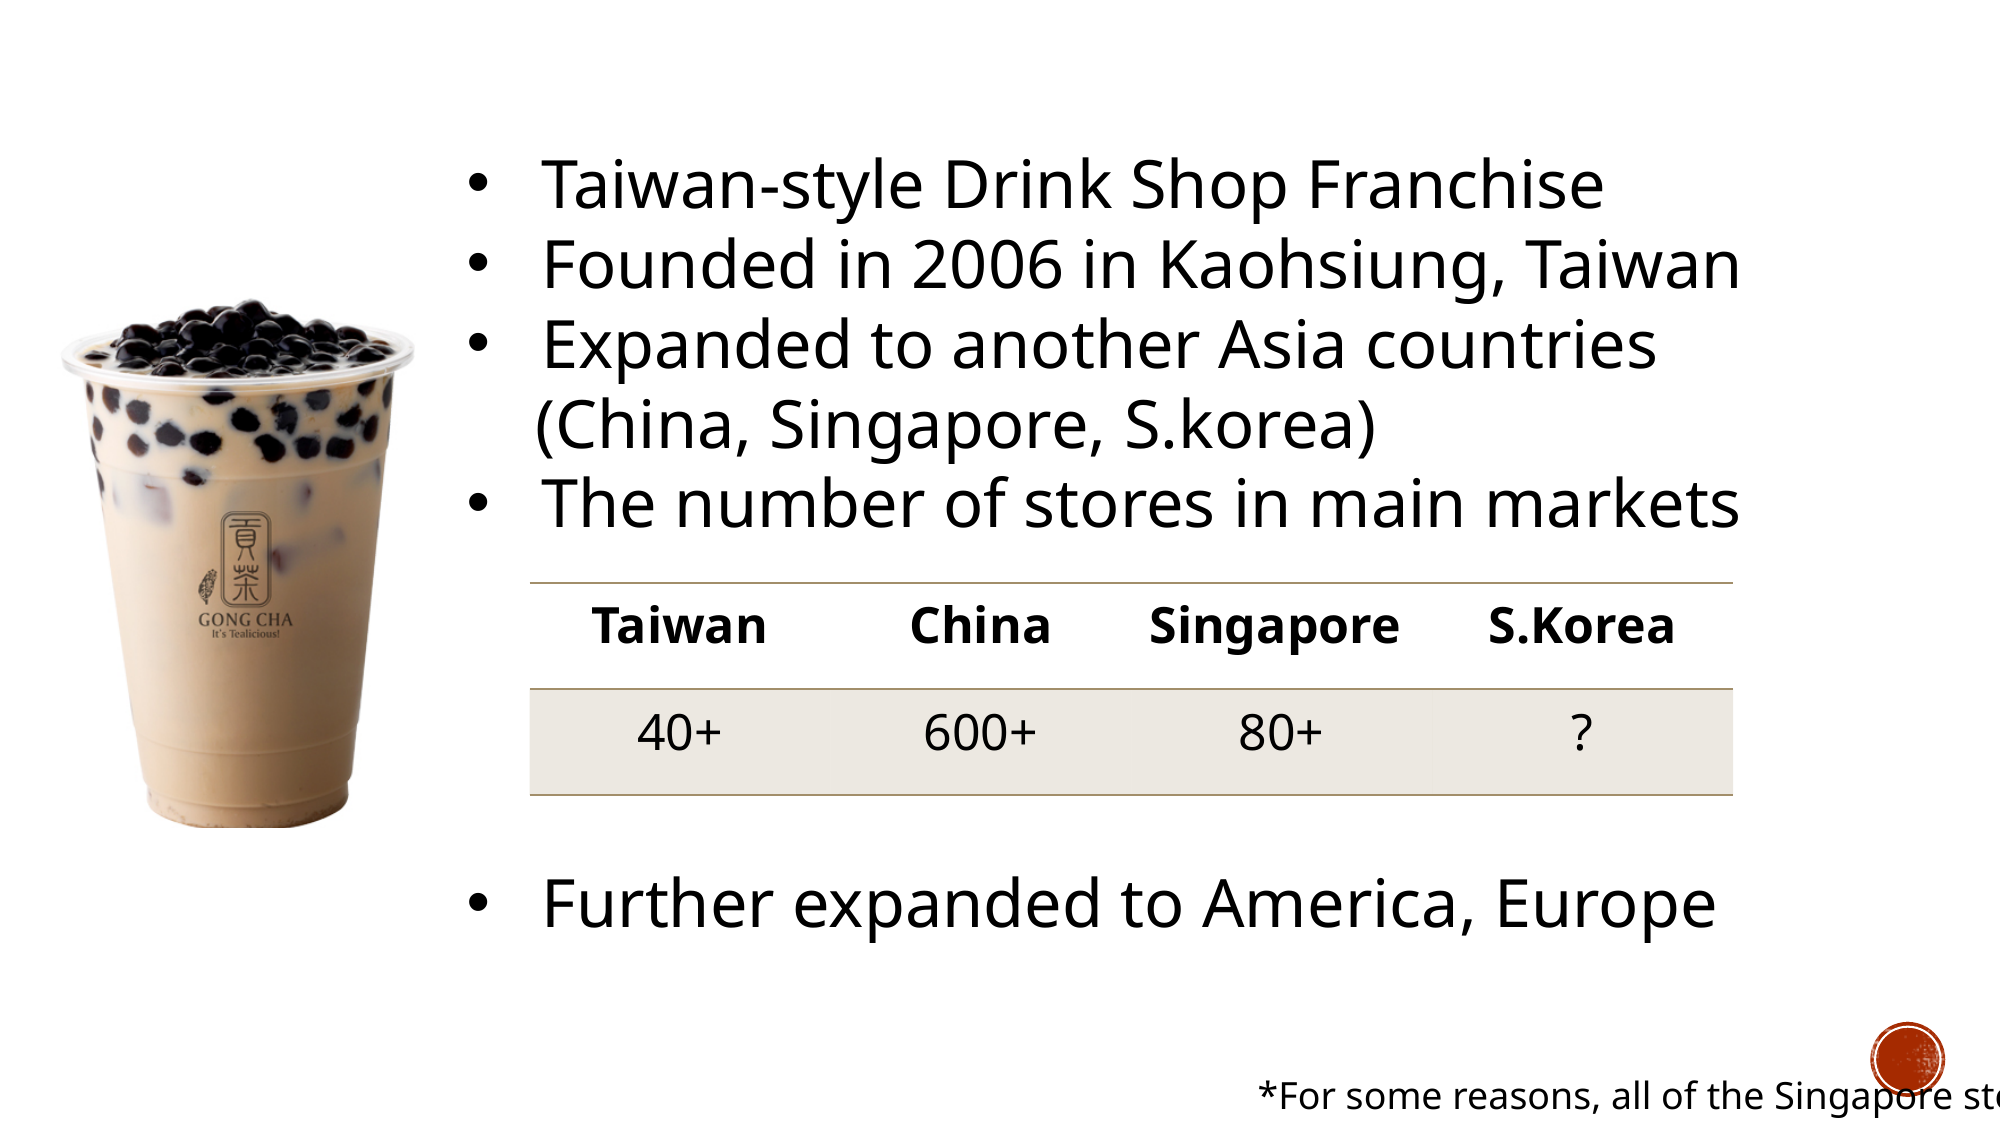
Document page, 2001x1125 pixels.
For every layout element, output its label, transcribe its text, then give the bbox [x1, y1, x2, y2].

picture [56, 297, 424, 828]
table_cell 40+ [530, 690, 830, 794]
table_cell 600+ [830, 690, 1131, 794]
table_header S.Korea [1432, 584, 1733, 688]
table_header Singapore [1131, 584, 1432, 688]
text_box Taiwan-style Drink Shop Franchise Founded in 2006 in Kaohsiung, Taiwan Expanded to another Asia countries (China, Singapore, S.korea) The number of stores in main markets Further expanded to America, Europe [451, 134, 1760, 1029]
table_cell ? [1432, 690, 1733, 794]
table_header Taiwan [530, 584, 830, 688]
text_box *For some reasons, all of the Singapore stores are rebranded as [1242, 1064, 2000, 1125]
table_header China [830, 584, 1131, 688]
table_cell 80+ [1131, 690, 1432, 794]
